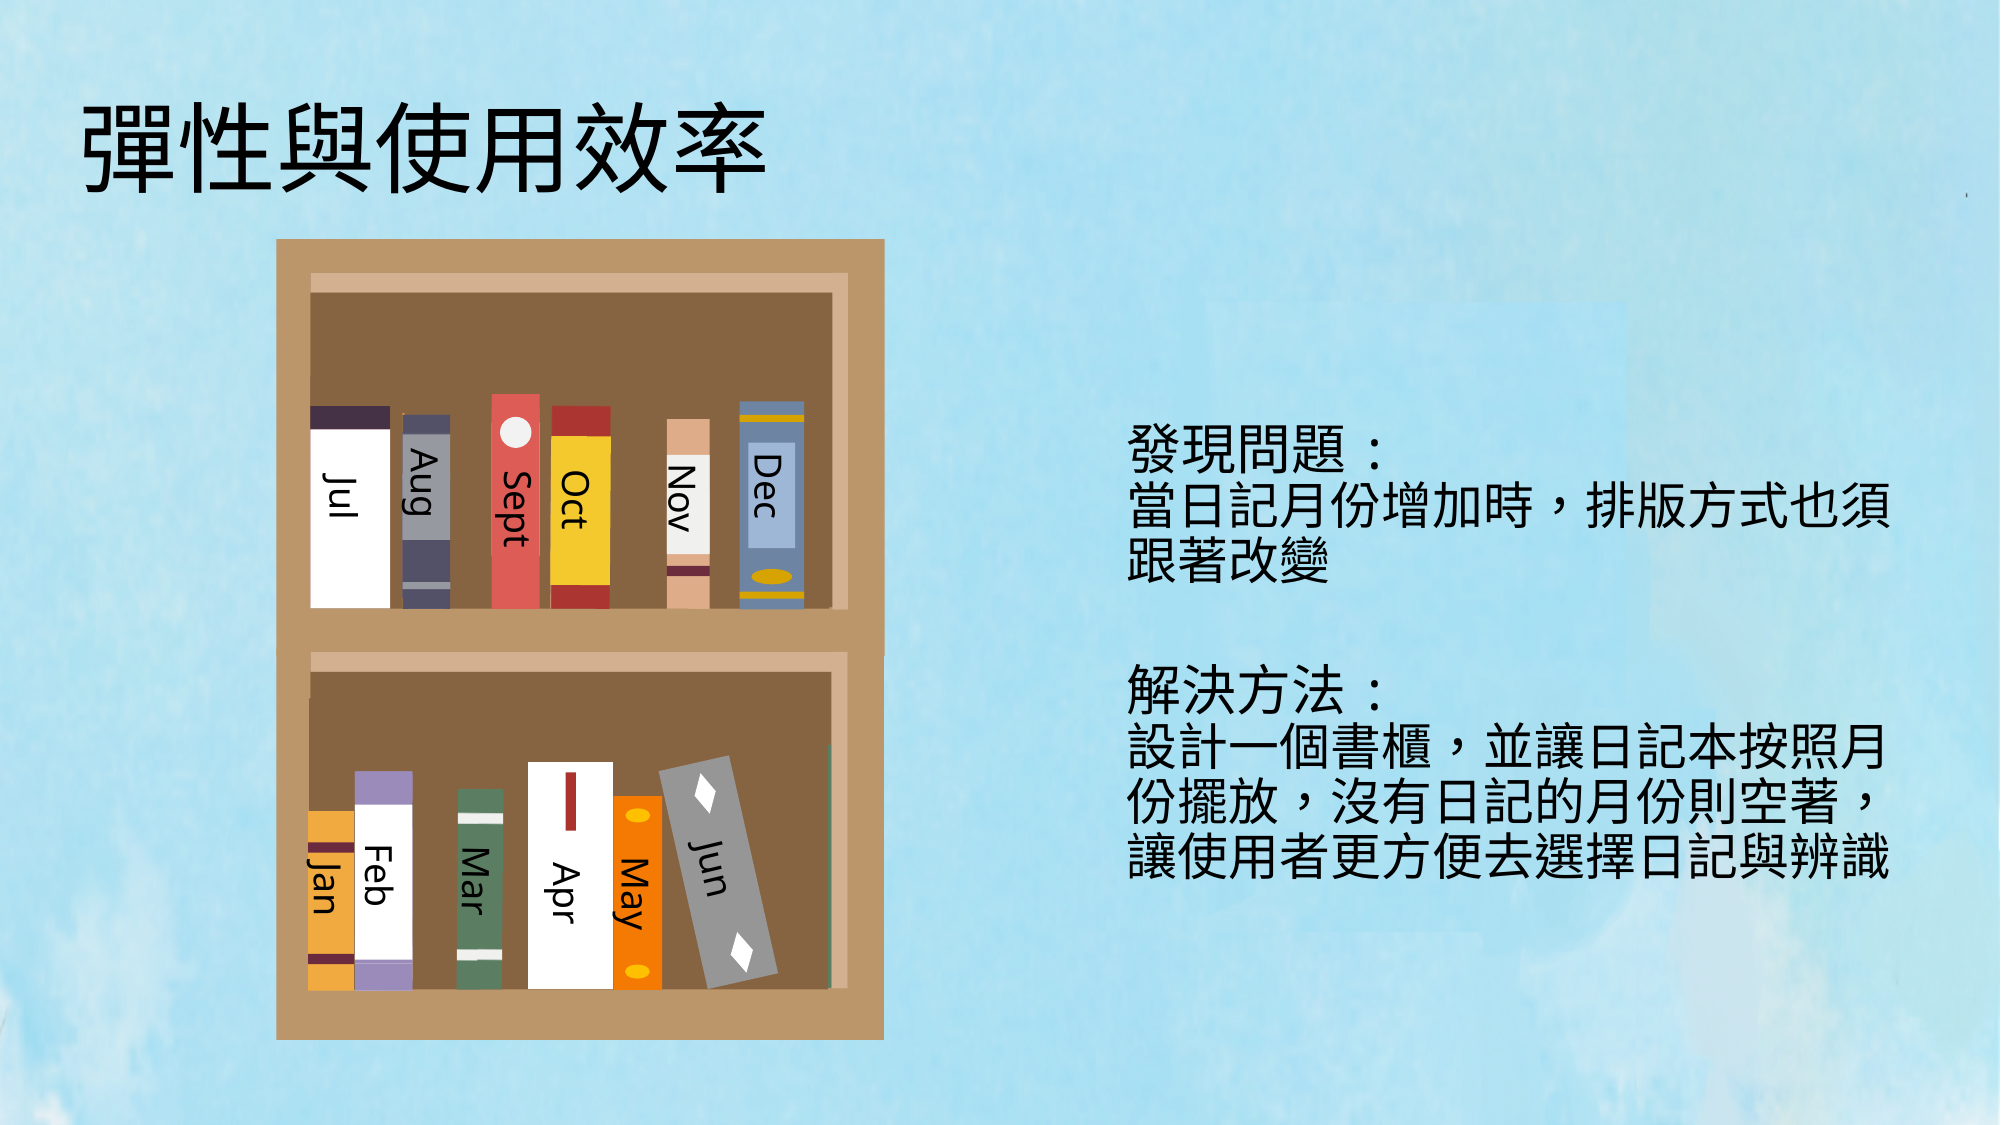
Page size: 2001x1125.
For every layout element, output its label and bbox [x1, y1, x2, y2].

text_box [457, 786, 503, 992]
text_box [666, 419, 710, 609]
text_box [613, 796, 663, 990]
text_box [739, 401, 805, 610]
text_box [529, 763, 613, 988]
text_box [682, 760, 765, 985]
picture [0, 0, 2000, 1125]
text_box [308, 811, 354, 991]
text_box [354, 771, 413, 991]
